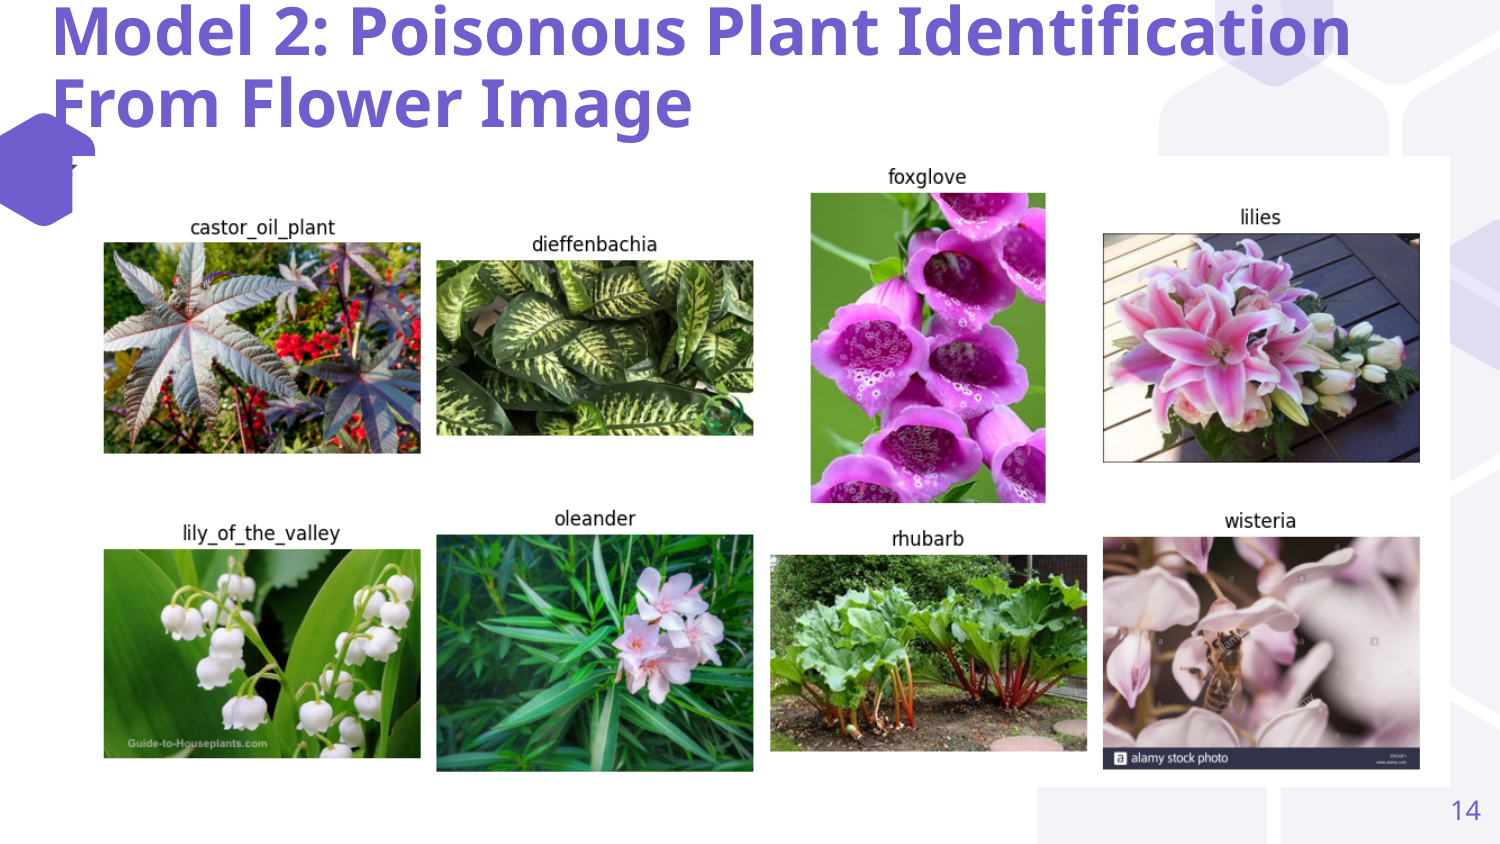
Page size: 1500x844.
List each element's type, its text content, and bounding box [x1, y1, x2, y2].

slide_number ‹#› [1391, 779, 1482, 844]
picture [72, 156, 1451, 788]
title Model 2: Poisonous Plant Identification From Flower Image [50, 37, 1461, 103]
